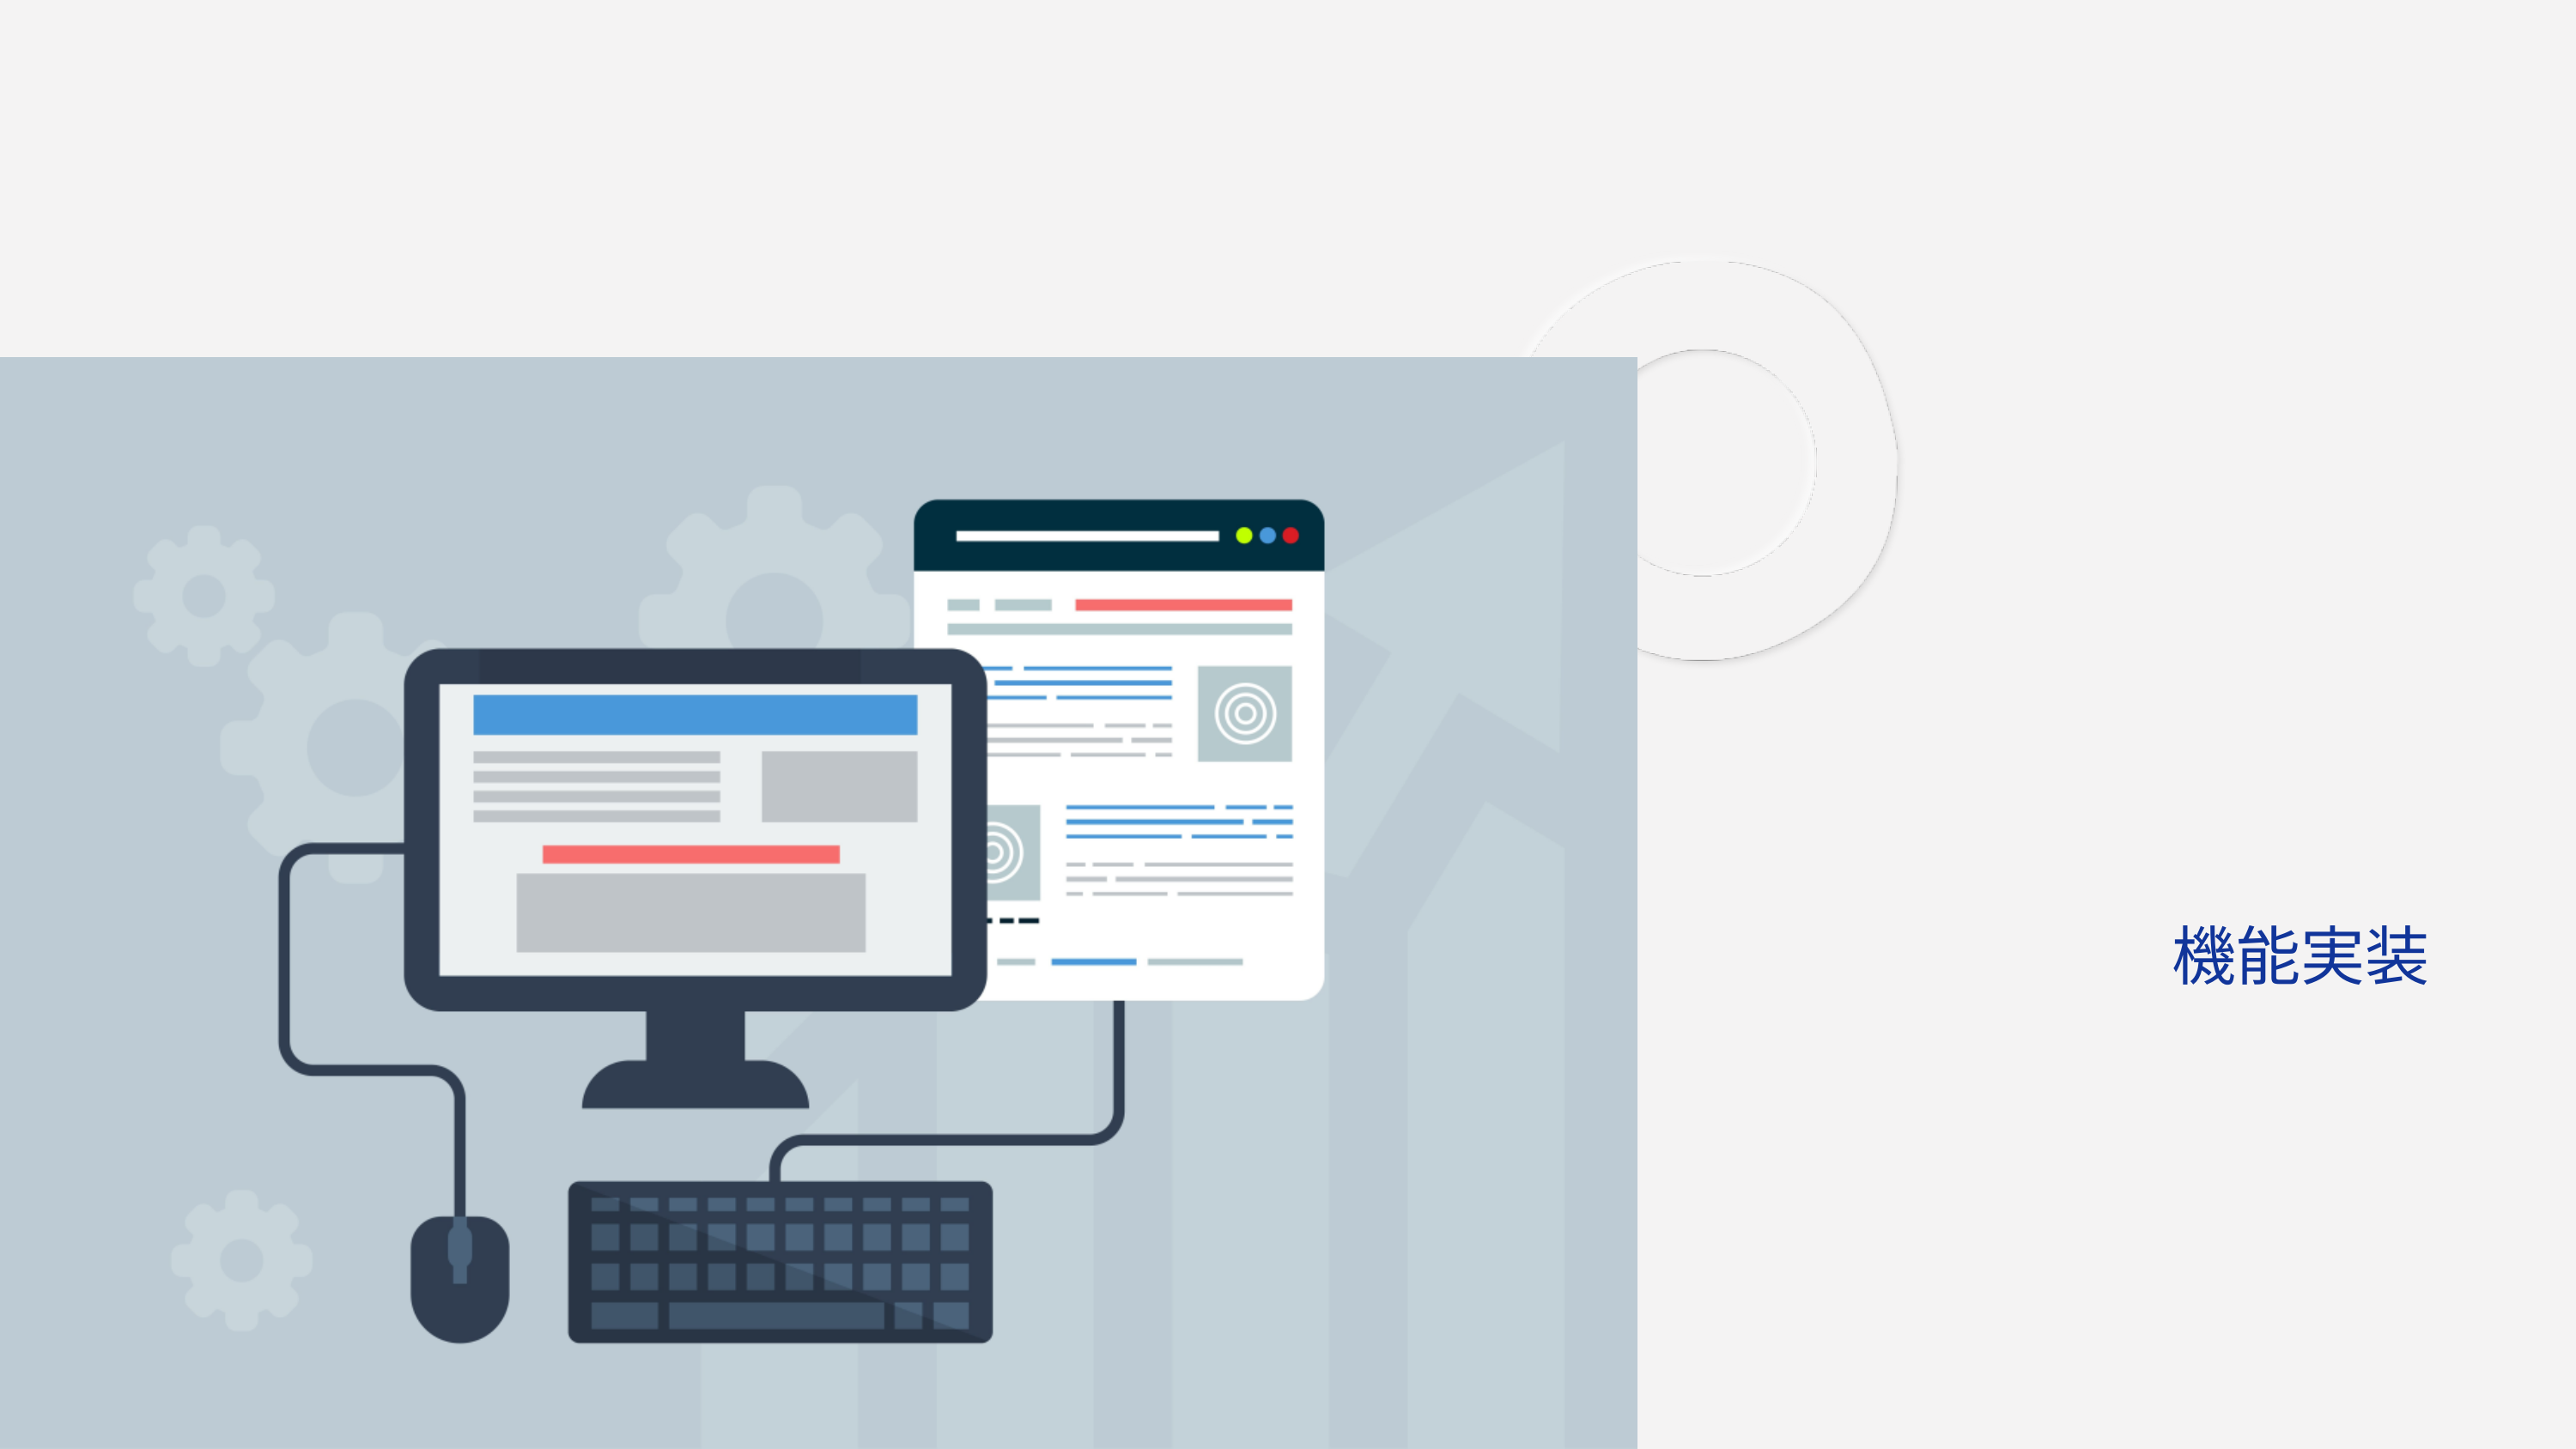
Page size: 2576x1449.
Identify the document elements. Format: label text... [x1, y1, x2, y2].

text_box 機能実装 [1640, 903, 2430, 993]
picture [0, 260, 1899, 1449]
